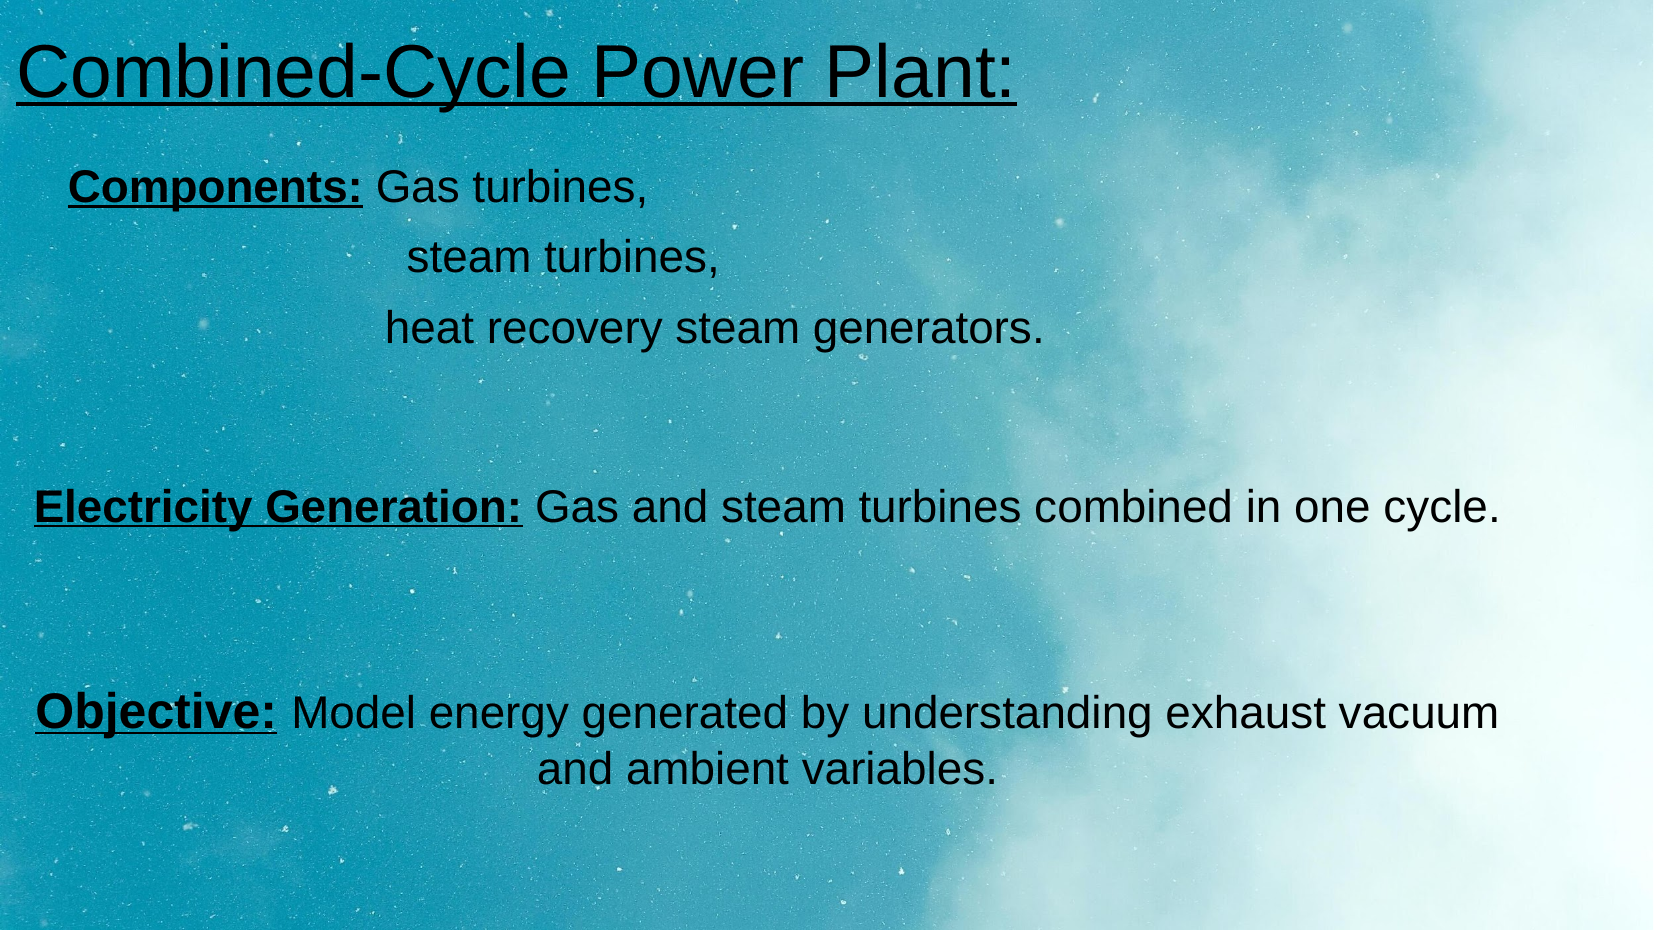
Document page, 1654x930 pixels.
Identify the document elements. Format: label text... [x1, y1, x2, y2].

title Combined-Cycle Power Plant: [0, 0, 1211, 237]
text_box Electricity Generation: Gas and steam turbines combined in one cycle. [29, 354, 1506, 586]
subtitle Components: Gas turbines, steam turbines, heat recovery steam generators. [0, 143, 1063, 443]
picture [0, 0, 1654, 930]
text_box Objective: Model energy generated by understanding exhaust vacuum and ambient variables. [29, 586, 1506, 886]
